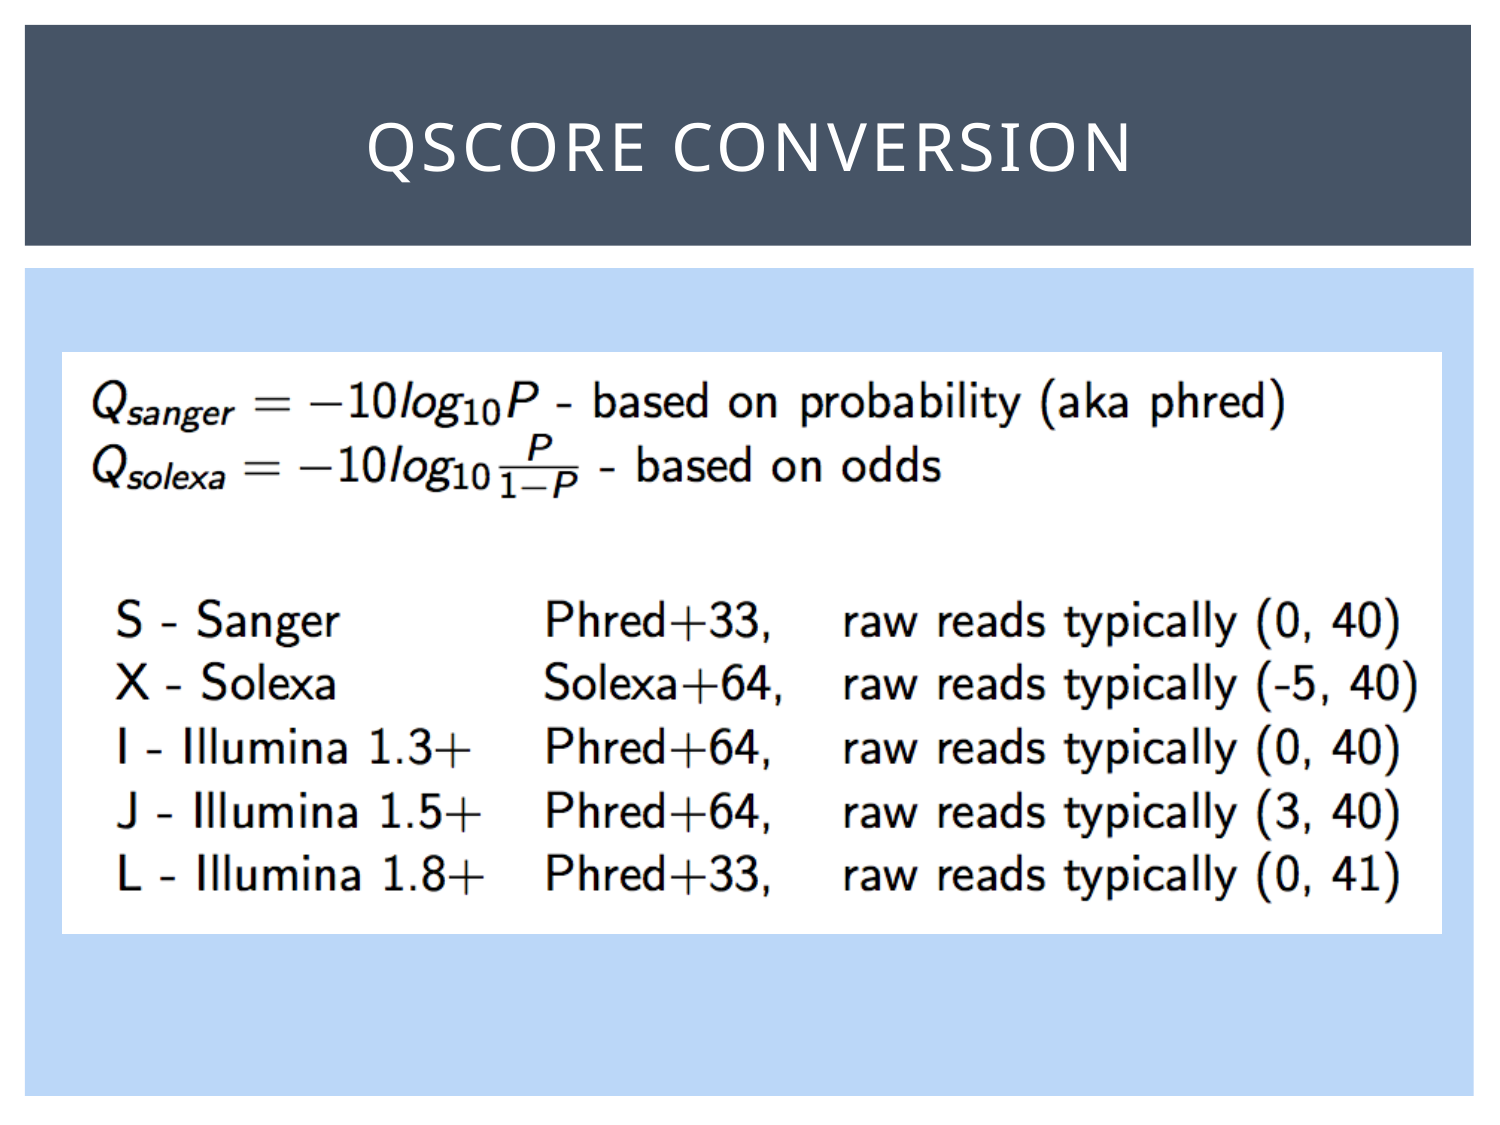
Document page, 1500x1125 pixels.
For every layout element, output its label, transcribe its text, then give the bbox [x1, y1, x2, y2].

title Qscore Conversion [62, 58, 1438, 232]
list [62, 281, 1442, 1006]
